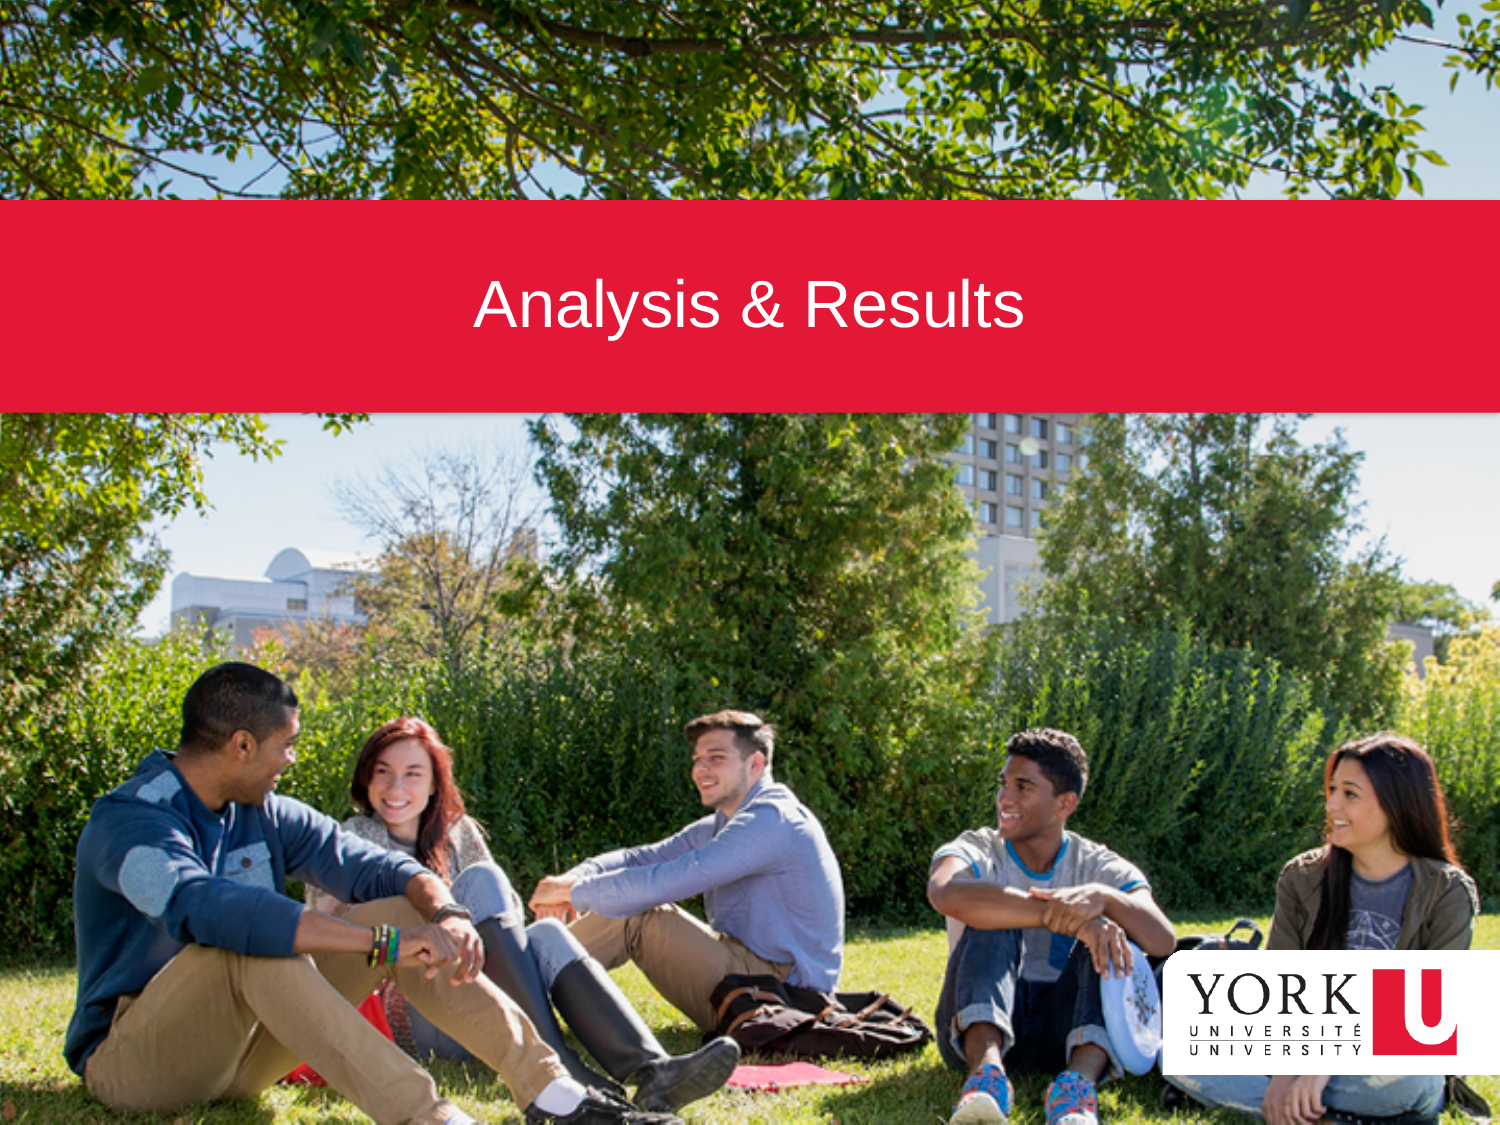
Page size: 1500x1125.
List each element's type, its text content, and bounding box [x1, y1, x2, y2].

text_box Analysis & Results [81, 224, 1419, 377]
picture [0, 413, 1500, 1125]
picture [0, 0, 1500, 200]
